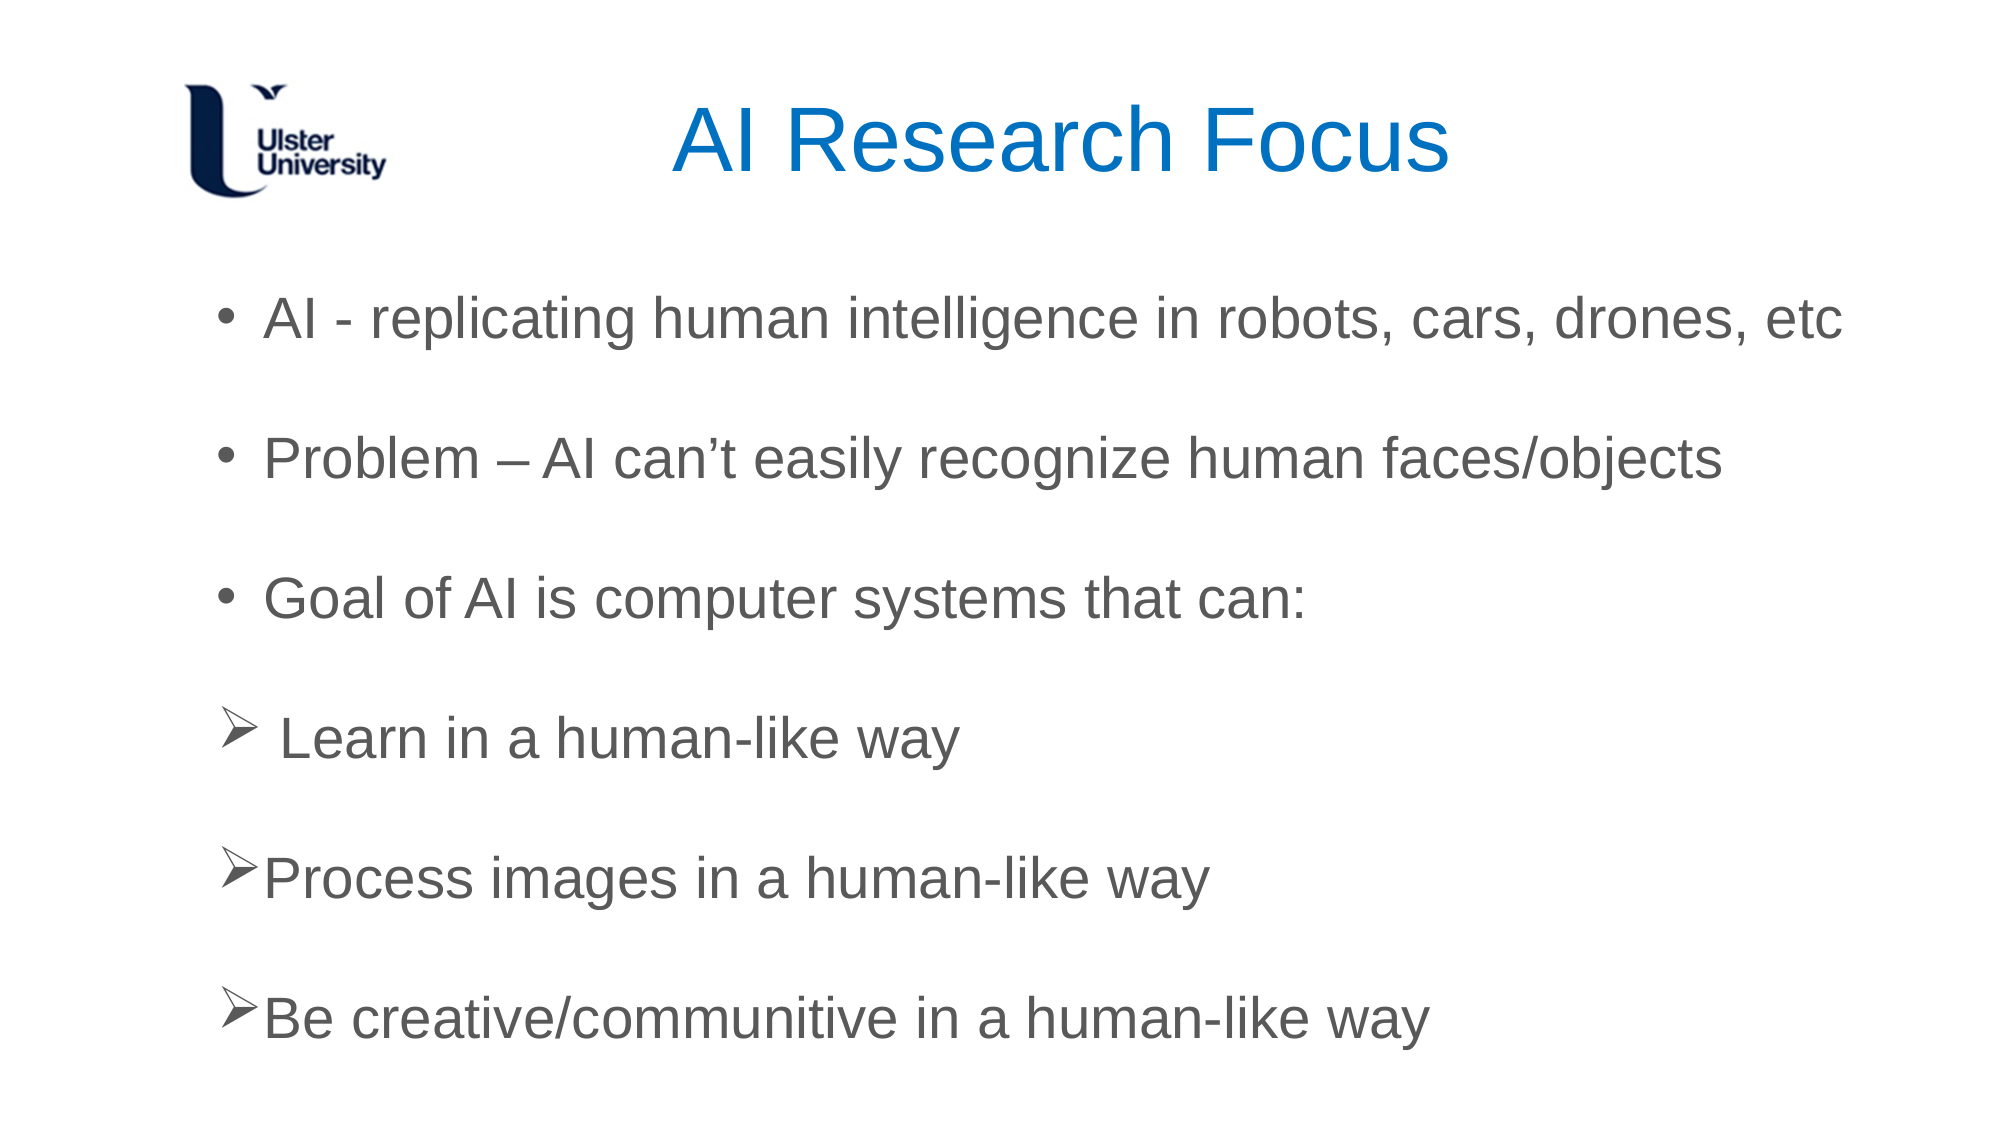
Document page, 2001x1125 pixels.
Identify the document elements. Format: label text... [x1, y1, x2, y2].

text_box AI Research Focus AI - replicating human intelligence in robots, cars, drones, etc Problem – AI can’t easily recognize human faces/objects Goal of AI is computer systems that can: Learn in a human-like way Process images in a human-like way Be creative/communitive in a human-like way [202, 72, 1923, 1125]
picture [184, 54, 419, 231]
